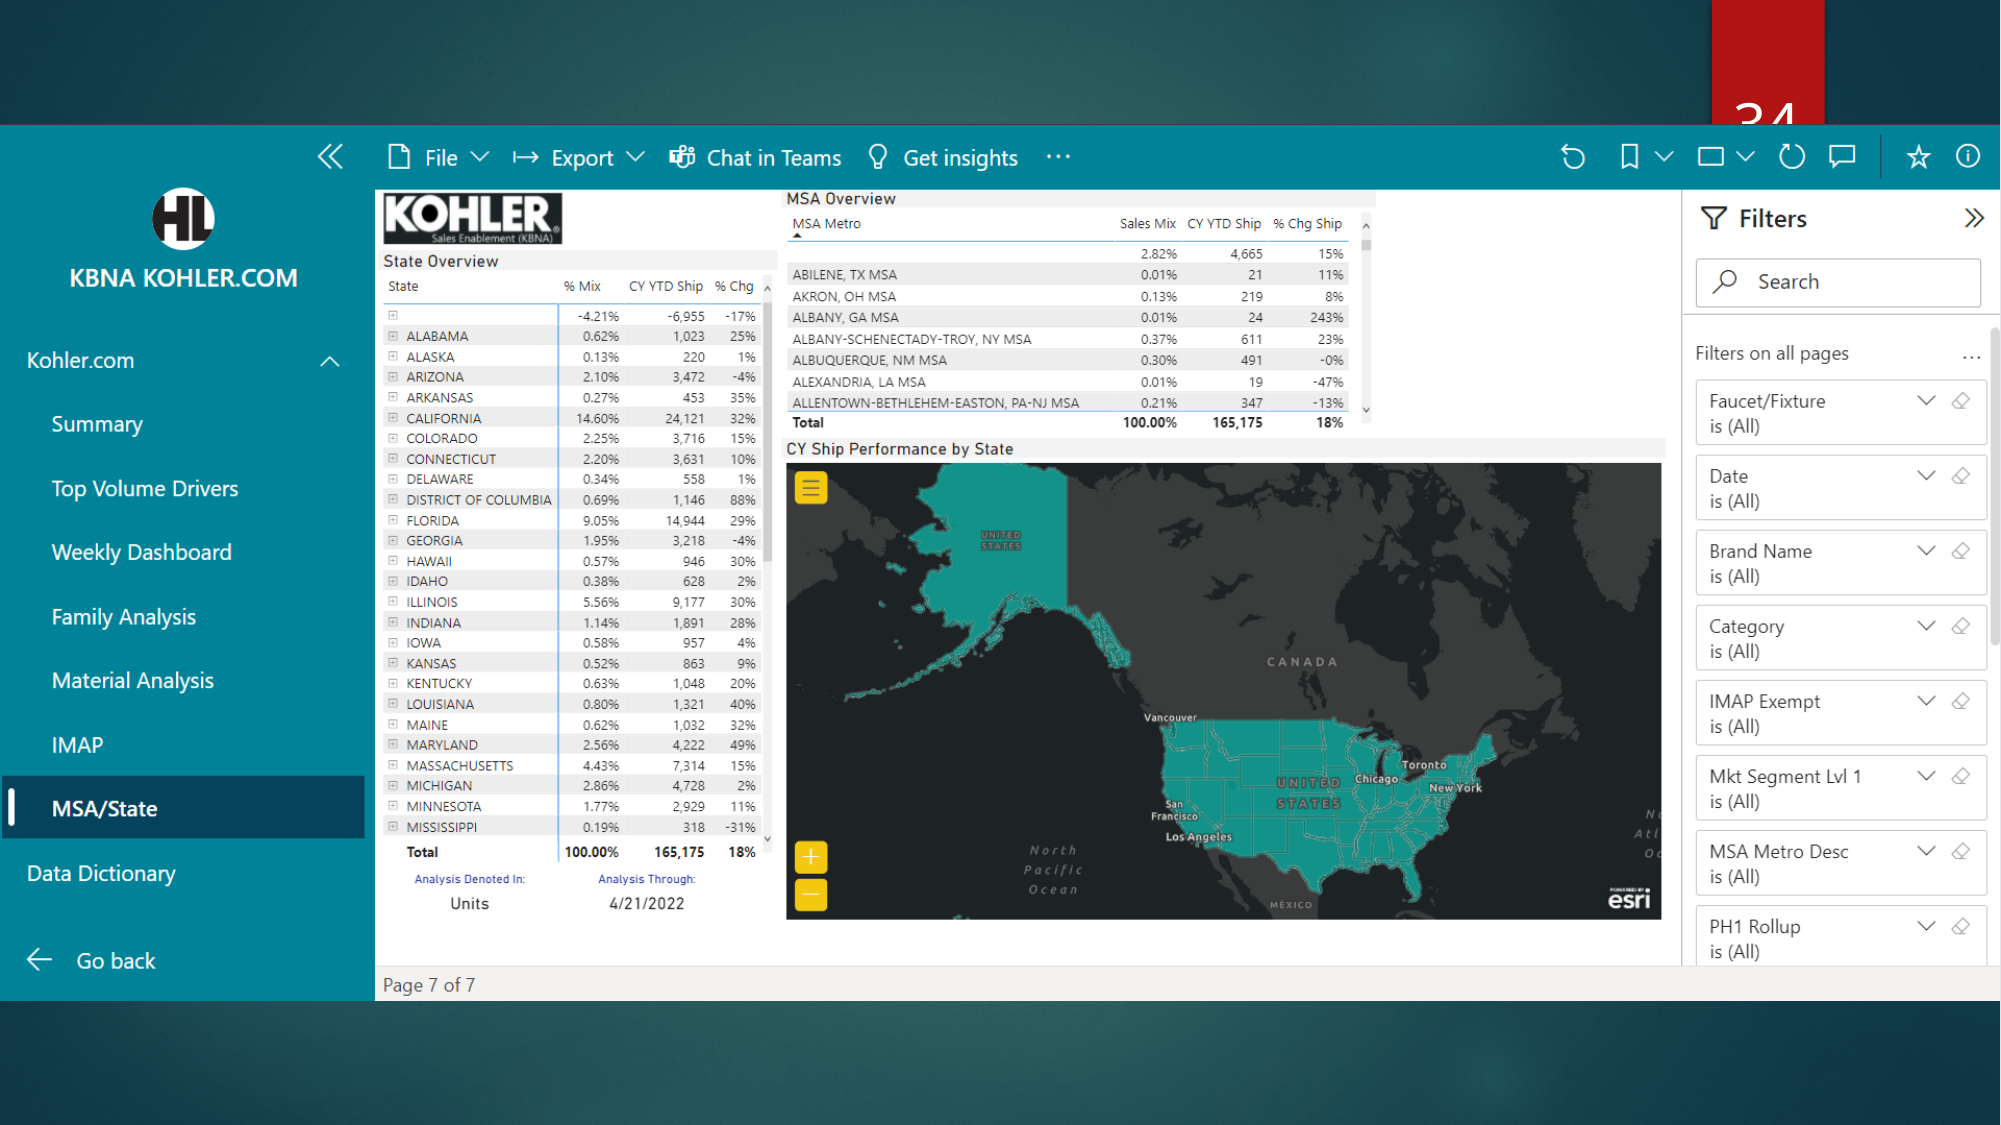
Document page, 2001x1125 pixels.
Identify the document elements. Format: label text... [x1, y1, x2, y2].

slide_number 34 [1698, 48, 1836, 122]
picture [0, 0, 2000, 1125]
